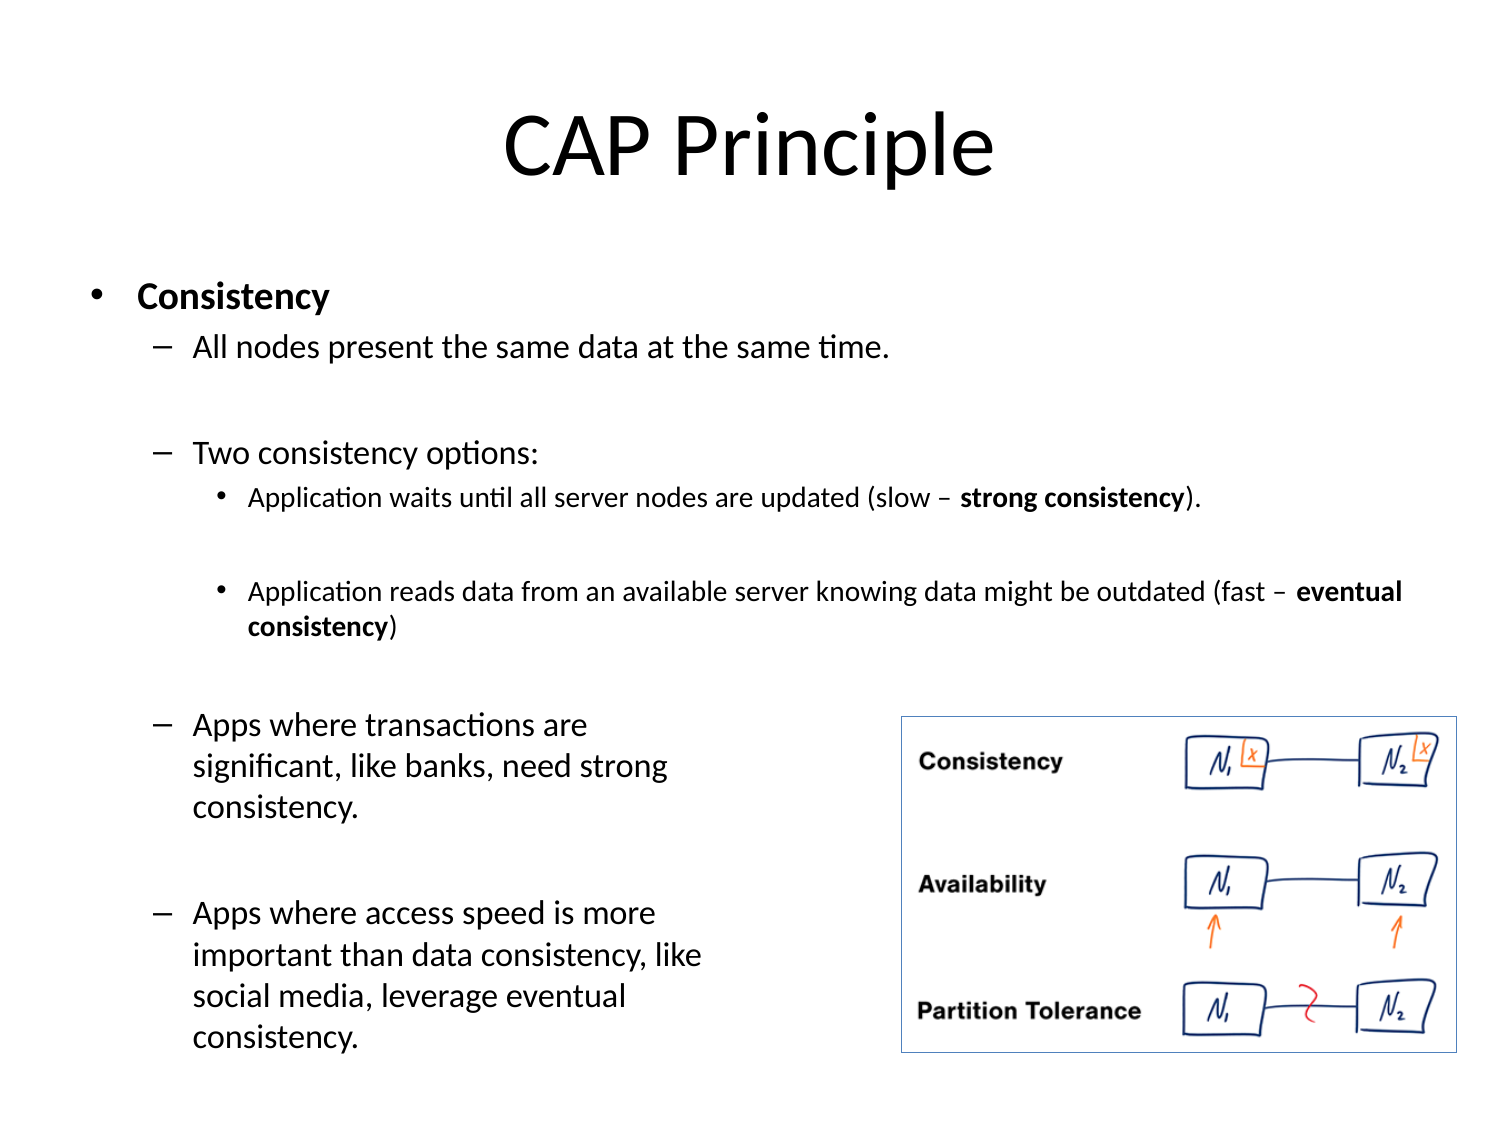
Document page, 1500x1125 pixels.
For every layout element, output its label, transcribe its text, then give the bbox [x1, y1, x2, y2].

list Consistency All nodes present the same data at the same time. Two consistency options: Application waits until all server nodes are updated (slow – strong consistency). Application reads data from an available server knowing data might be outdated (fast – eventual consistency) Apps where transactions are significant, like banks, need strong consistency. Apps where access speed is more important than data consistency, like social media, leverage eventual consistency. [75, 262, 1425, 1070]
picture [901, 715, 1457, 1053]
title CAP Principle [75, 45, 1425, 233]
